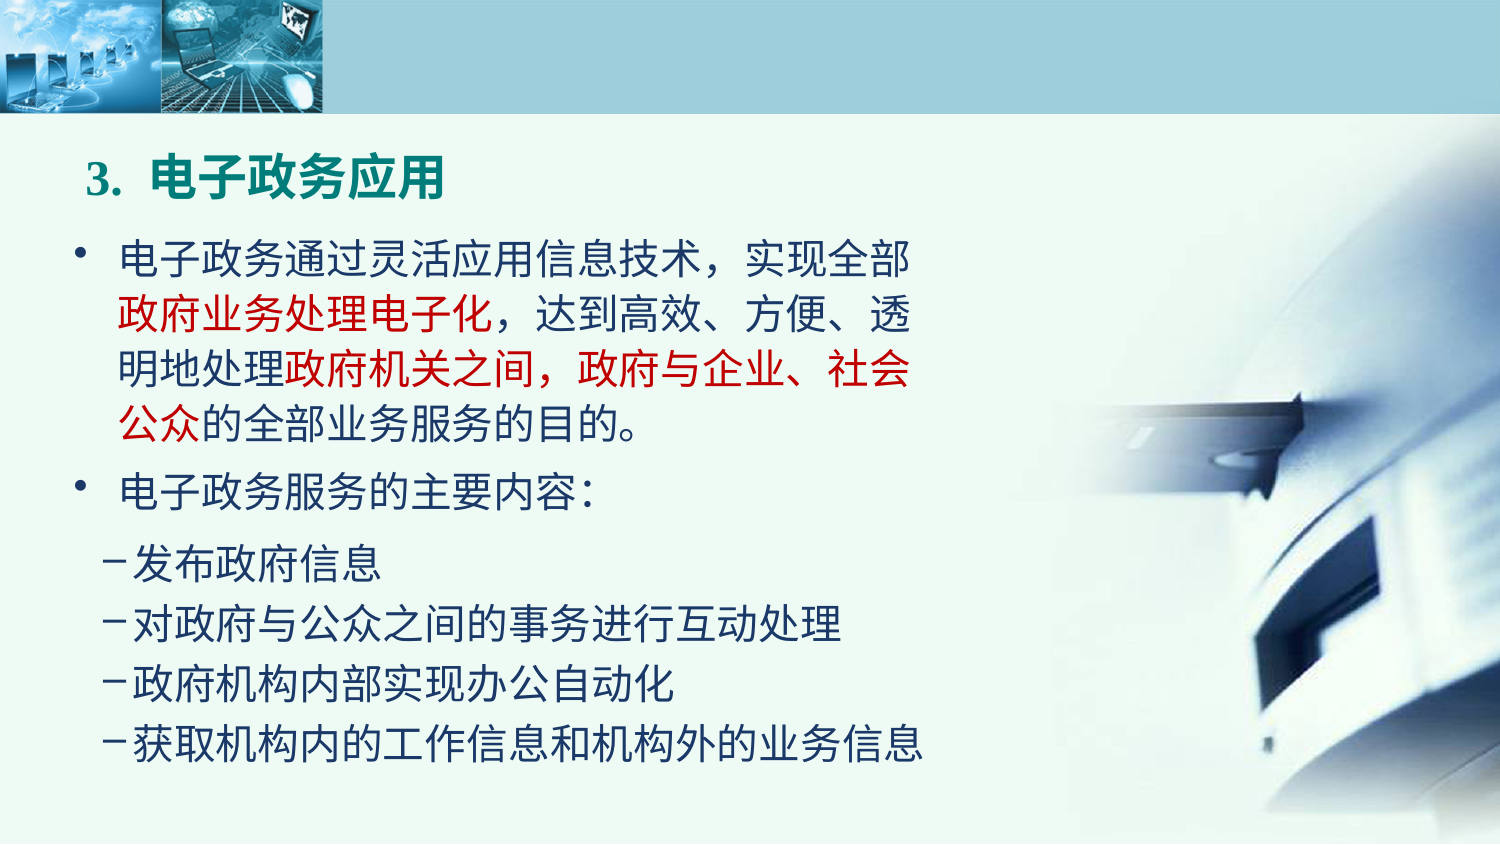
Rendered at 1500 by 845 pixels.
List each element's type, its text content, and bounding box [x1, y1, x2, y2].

picture [0, 0, 1500, 844]
title 3. 电子政务应用 [70, 105, 1126, 247]
list 电子政务通过灵活应用信息技术，实现全部政府业务处理电子化，达到高效、方便、透明地处理政府机关之间，政府与企业、社会公众的全部业务服务的目的。 电子政务服务的主要内容： 发布政府信息 对政府与公众之间的事务进行互动处理 政府机构内部实现办公自动化 获取机构内的工作信息和机构外的业务信息 [58, 220, 962, 821]
